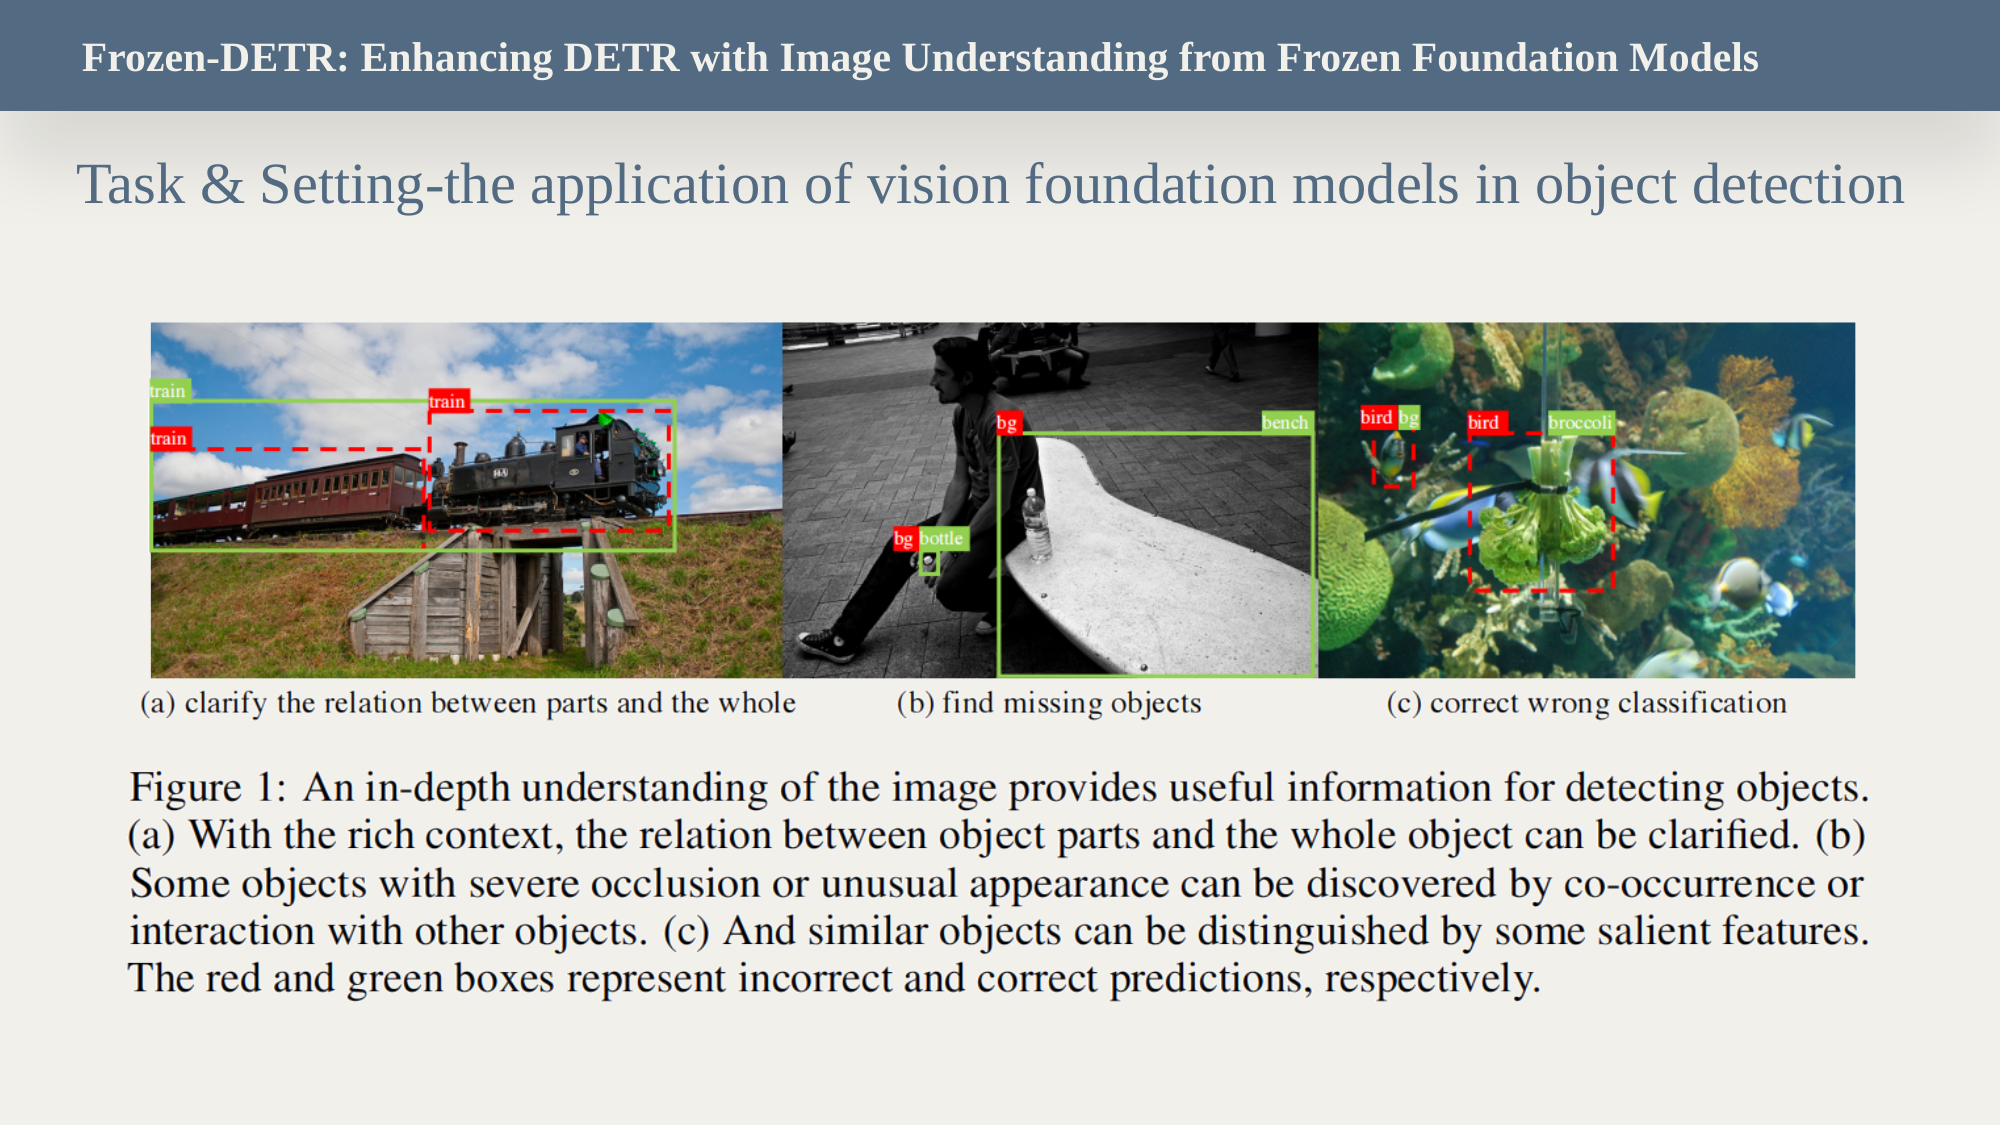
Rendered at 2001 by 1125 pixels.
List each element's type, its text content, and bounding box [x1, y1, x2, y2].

text_box [0, 0, 2000, 112]
picture [114, 300, 1886, 1022]
text_box Frozen-DETR: Enhancing DETR with Image Understanding from Frozen Foundation Models [67, 22, 1776, 88]
text_box Task & Setting-the application of vision foundation models in object detection [61, 103, 1956, 223]
